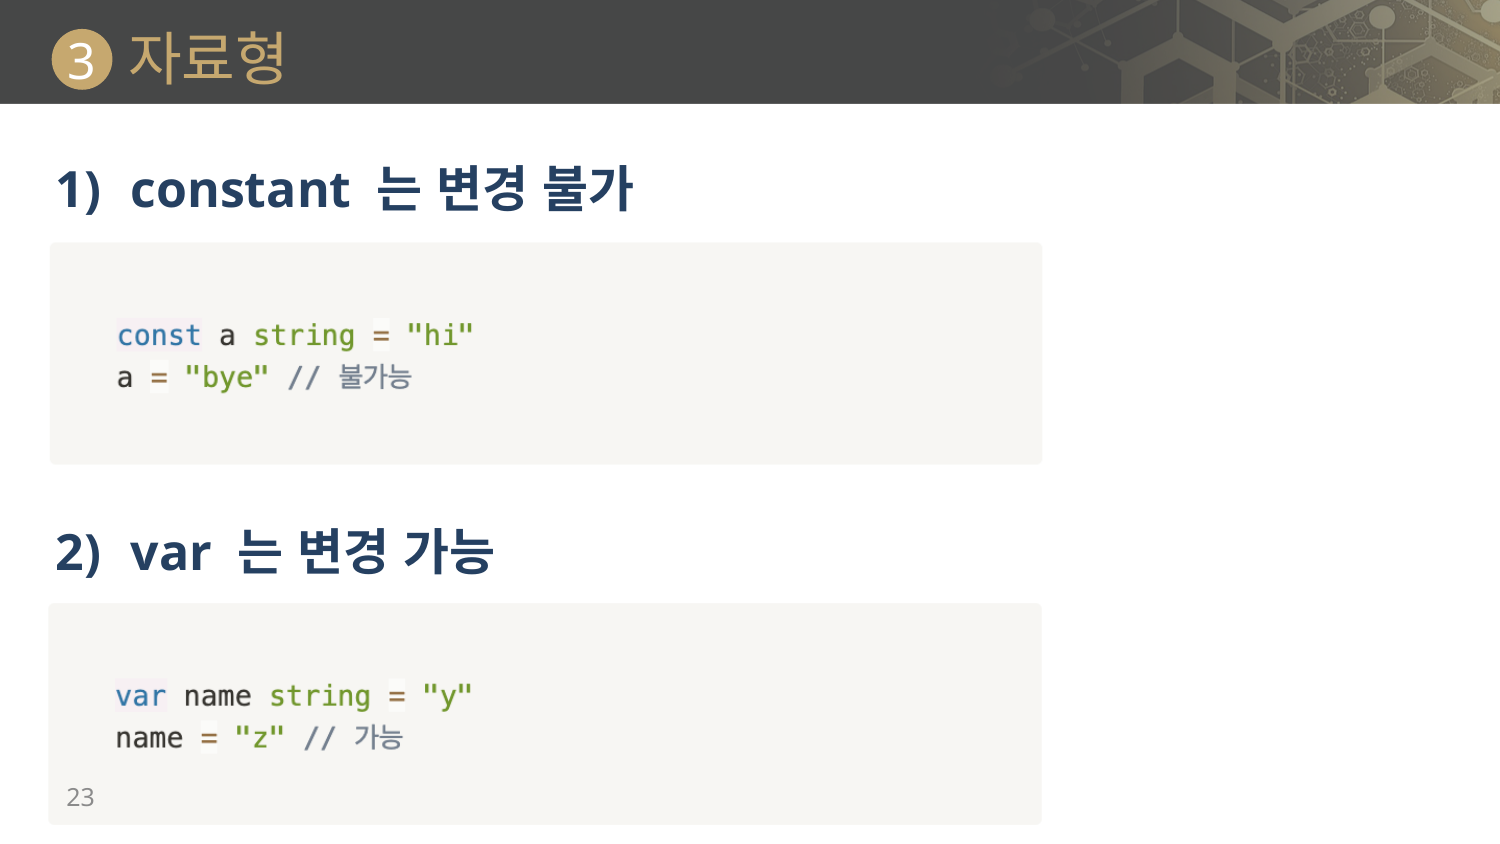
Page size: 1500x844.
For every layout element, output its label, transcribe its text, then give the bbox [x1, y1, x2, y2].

list 3 [51, 28, 113, 90]
list constant 는 변경 불가 var 는 변경 가능 [41, 150, 1459, 777]
picture [0, 0, 1500, 103]
picture [40, 599, 1048, 827]
picture [29, 232, 1059, 475]
title 자료형 [113, 13, 1459, 100]
